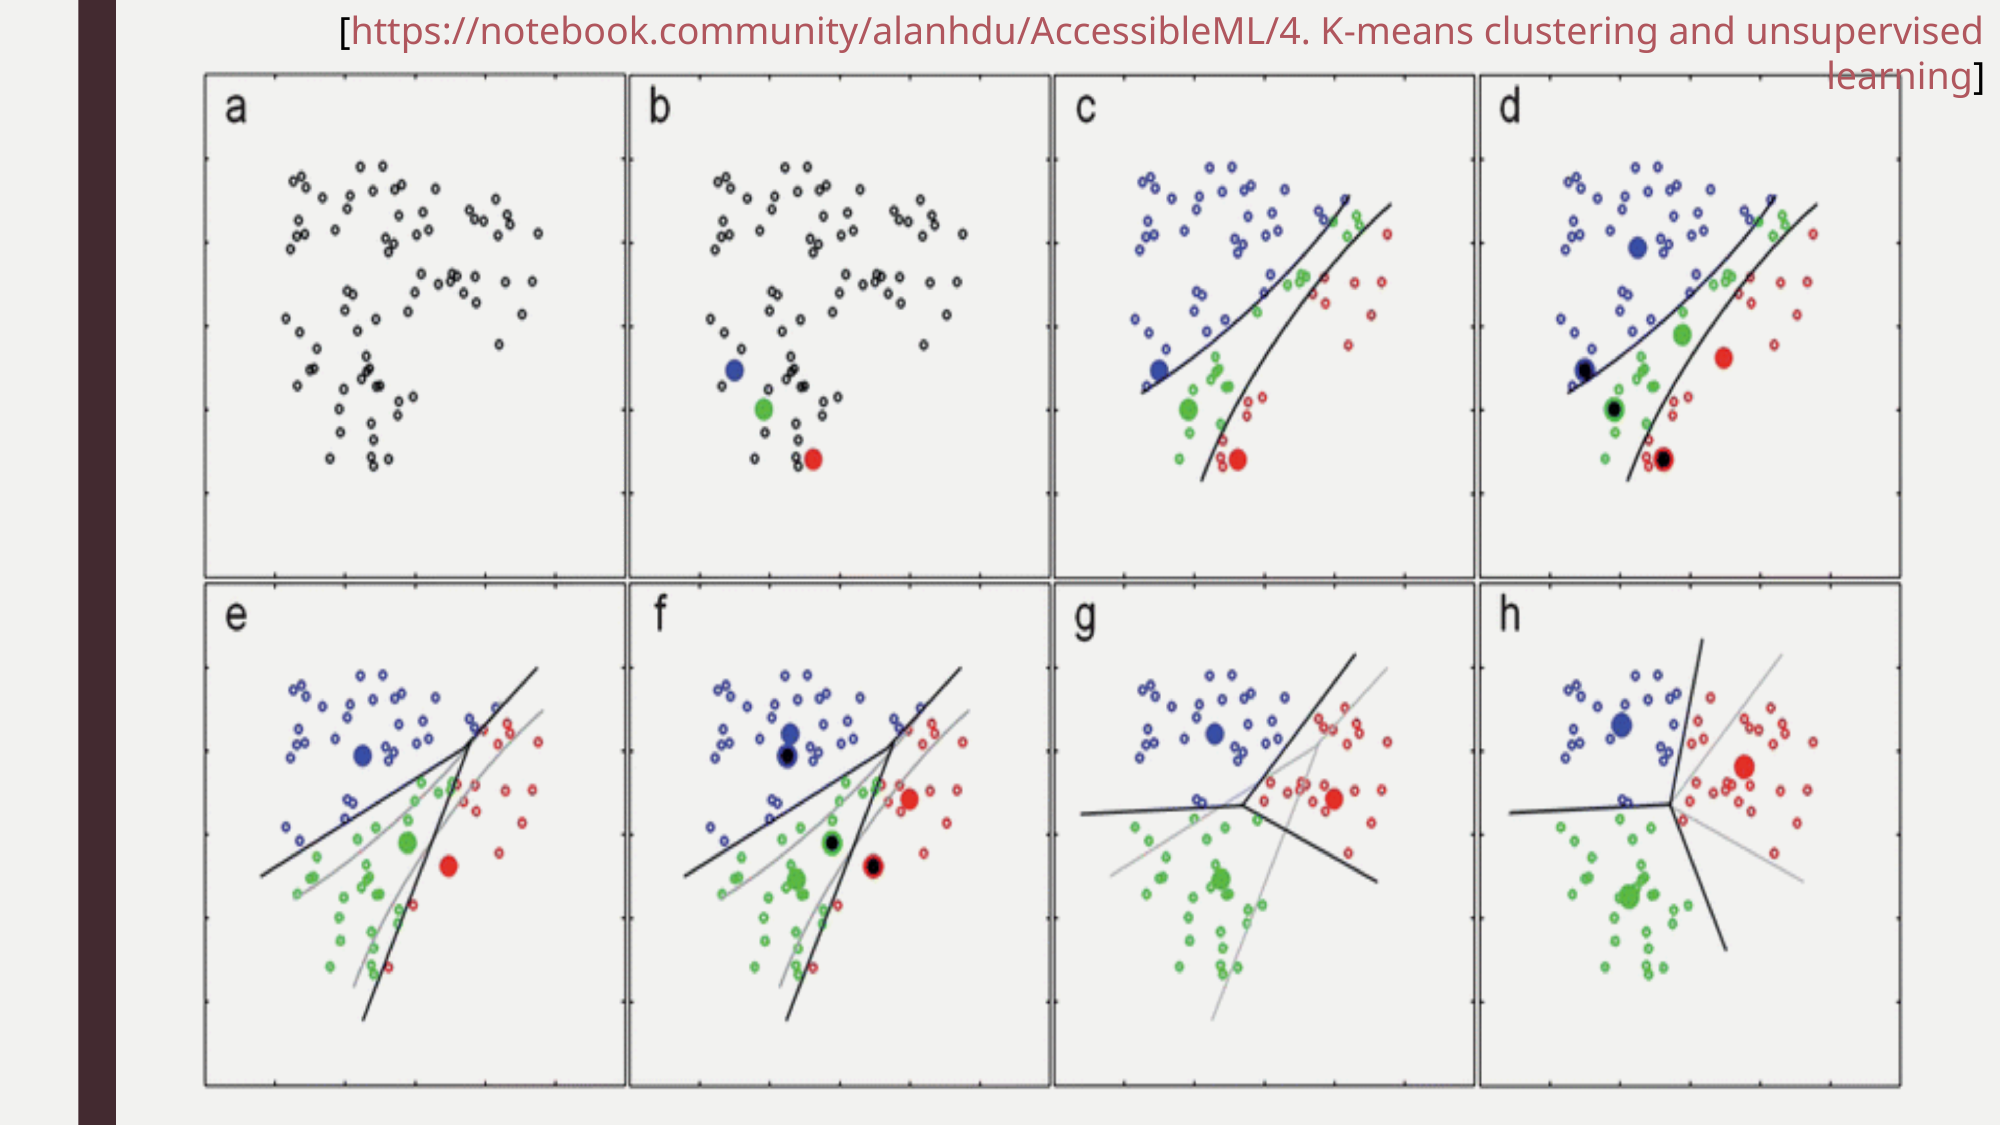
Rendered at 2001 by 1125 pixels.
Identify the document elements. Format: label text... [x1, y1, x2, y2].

picture [197, 67, 1906, 1094]
text_box [https://notebook.community/alanhdu/AccessibleML/4. K-means clustering and unsupervised learning] [197, 0, 2000, 105]
